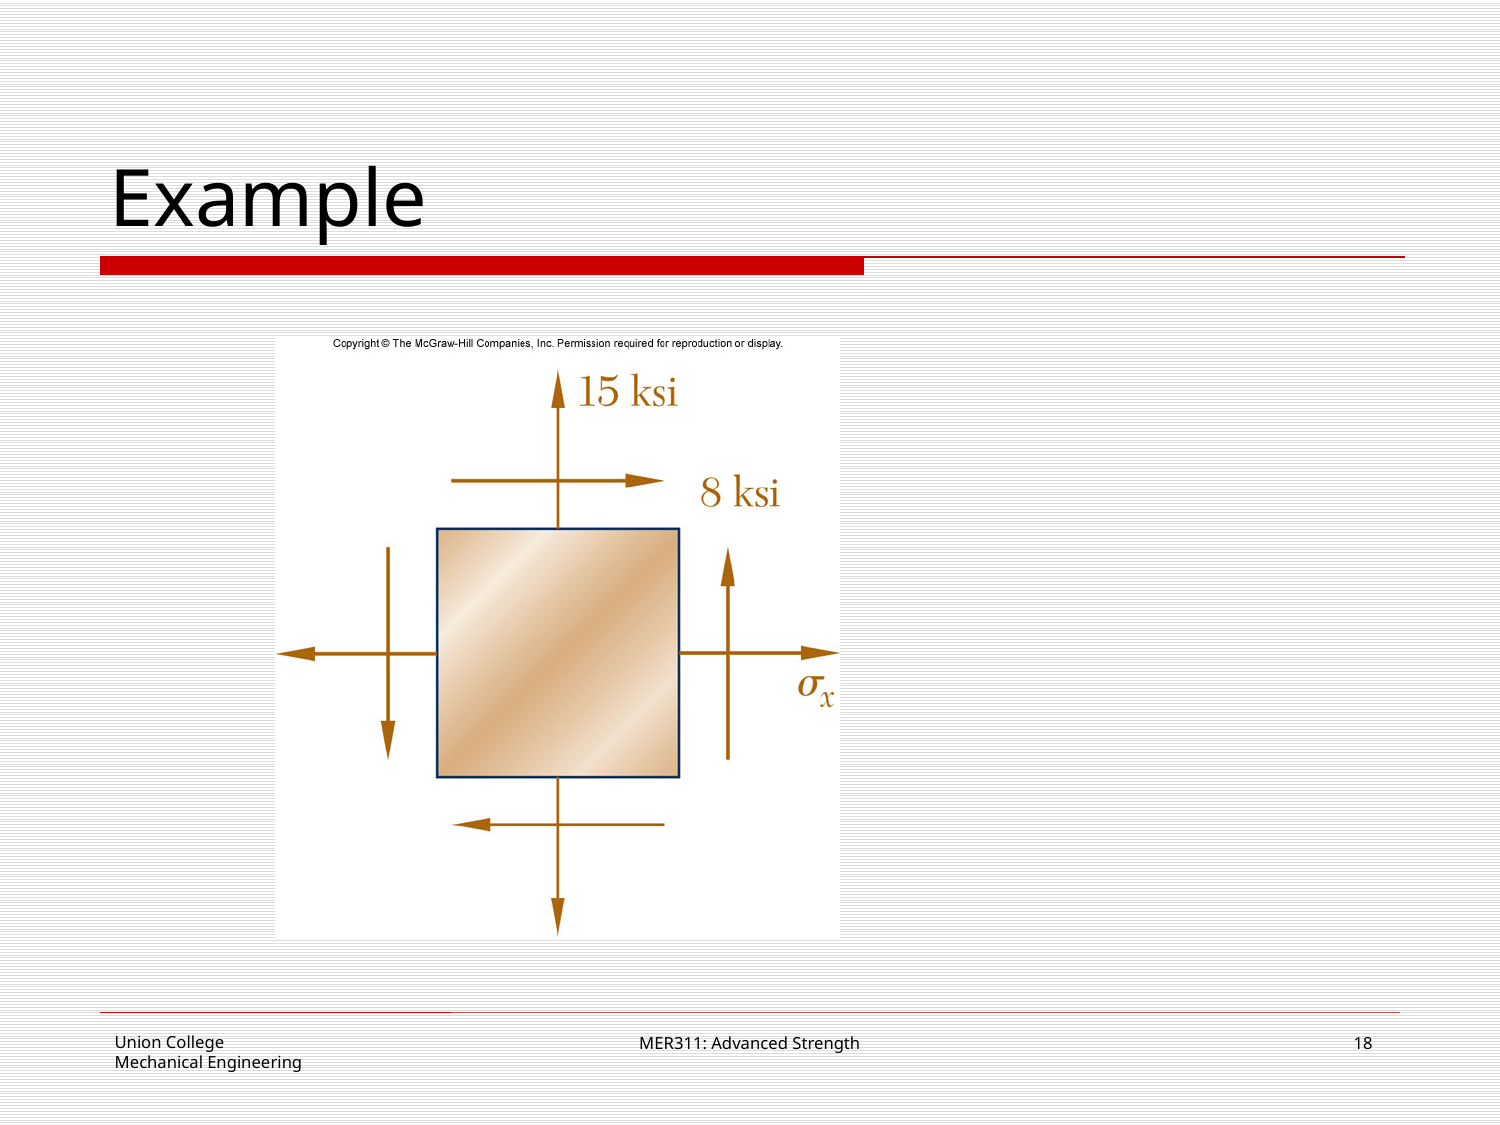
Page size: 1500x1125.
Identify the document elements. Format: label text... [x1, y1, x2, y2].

title Example [93, 49, 1407, 250]
footer MER311: Advanced Strength [512, 1024, 988, 1101]
picture [274, 337, 841, 938]
slide_number 18 [1074, 1024, 1388, 1101]
